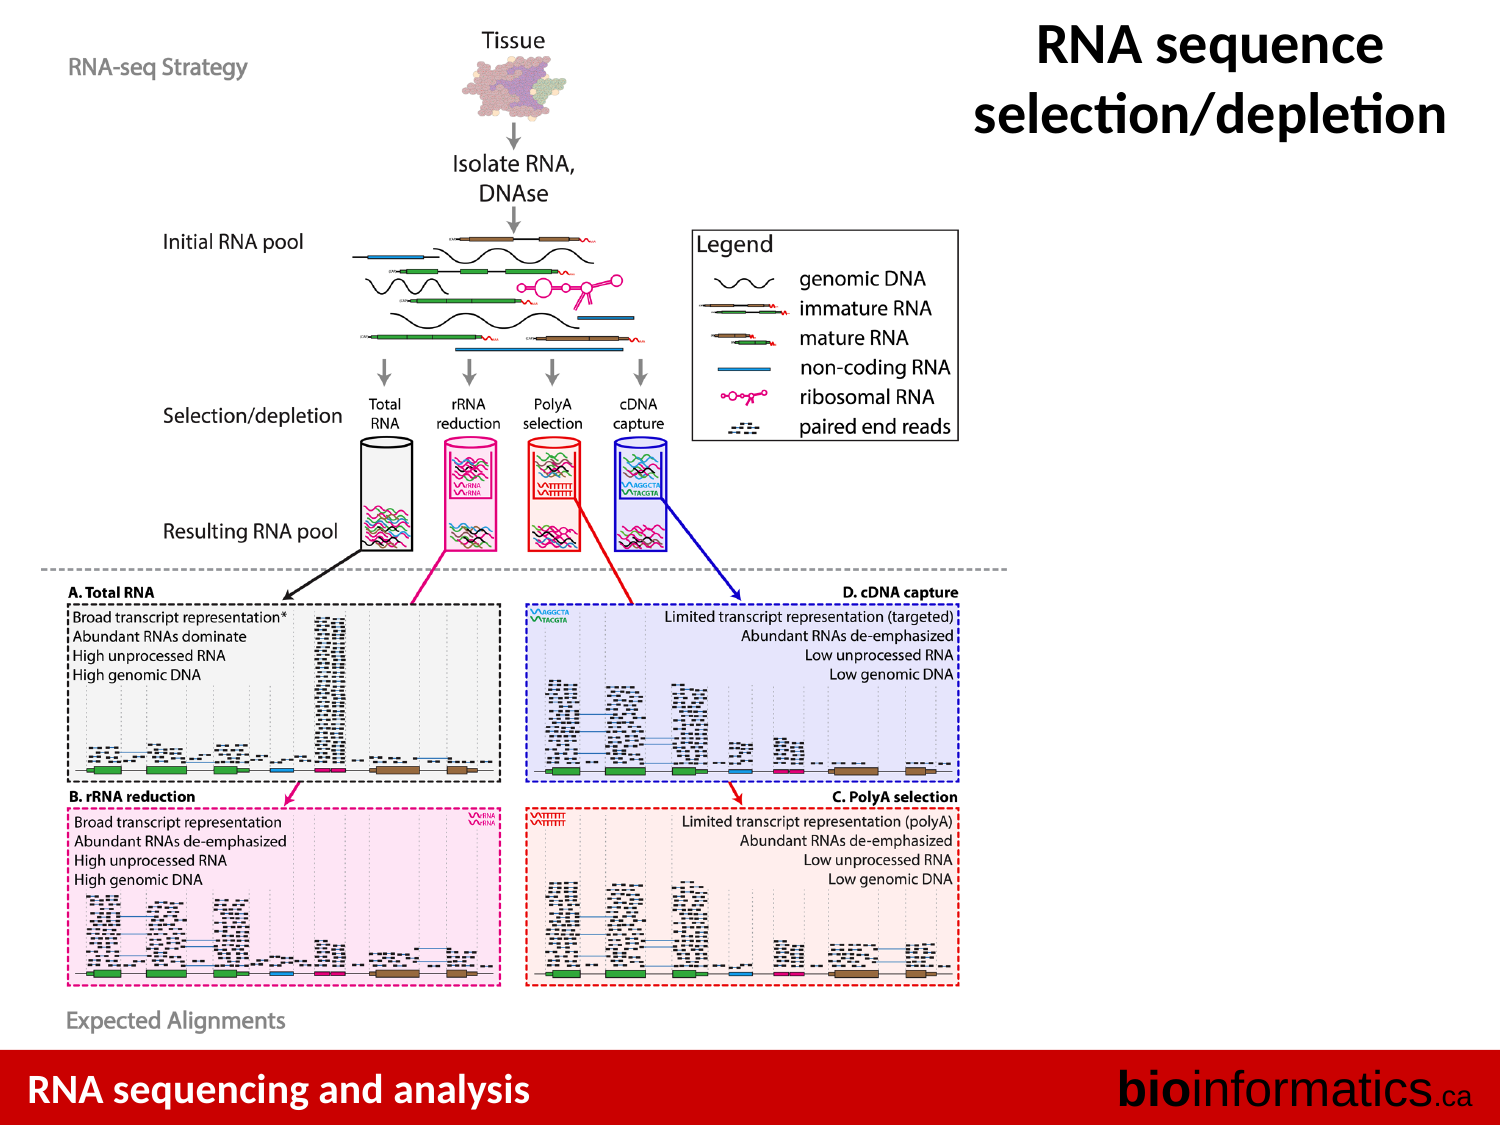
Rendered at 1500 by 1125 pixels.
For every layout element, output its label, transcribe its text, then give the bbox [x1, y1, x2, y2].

title RNA sequence selection/depletion [927, 4, 1495, 147]
picture [40, 27, 1011, 1036]
